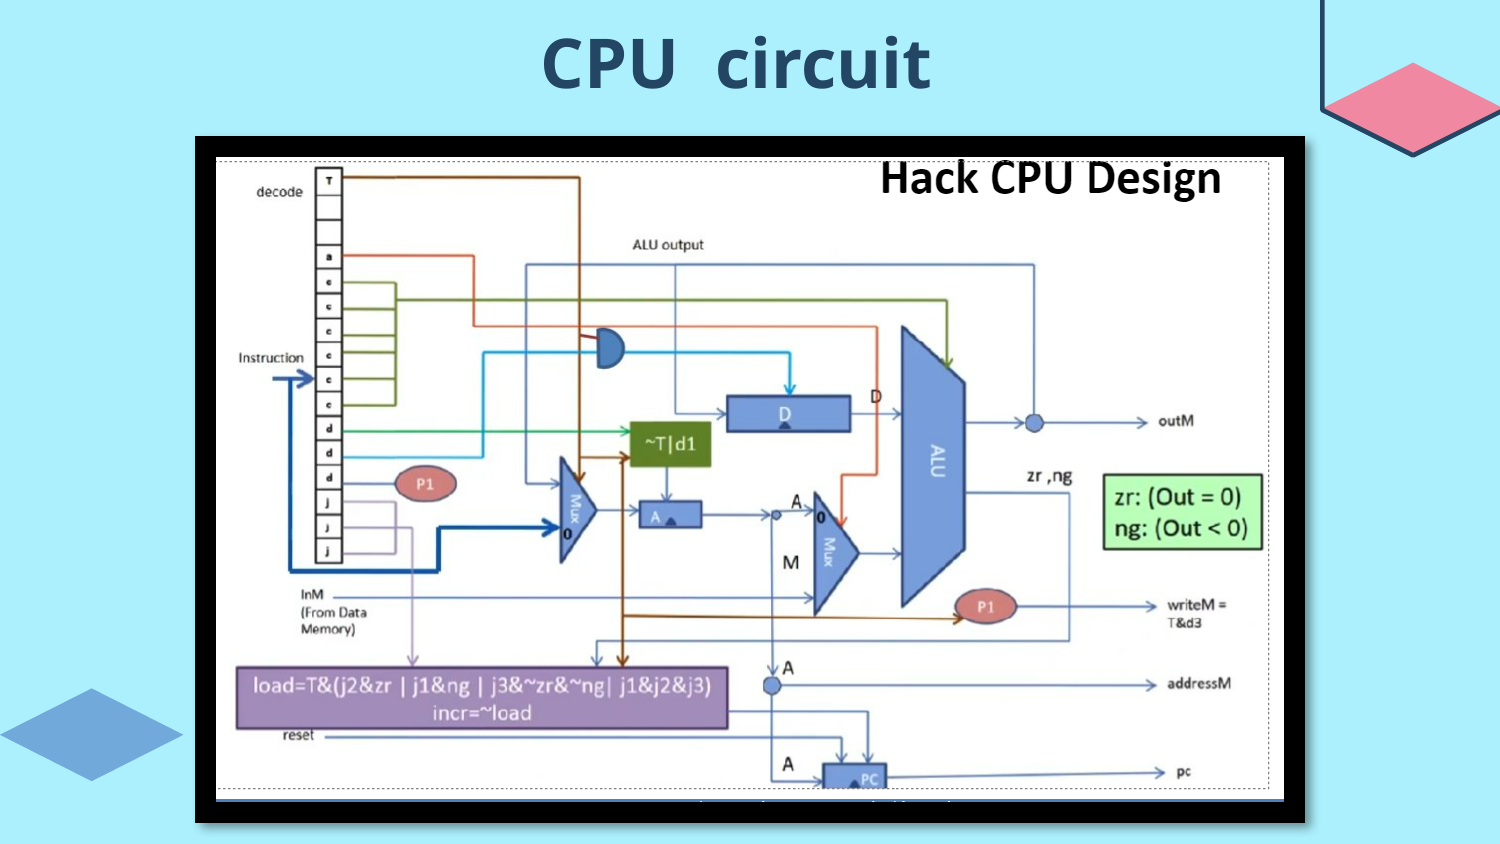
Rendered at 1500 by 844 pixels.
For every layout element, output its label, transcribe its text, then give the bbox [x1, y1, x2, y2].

title CPU circuit [442, 18, 1031, 118]
picture [215, 156, 1285, 803]
